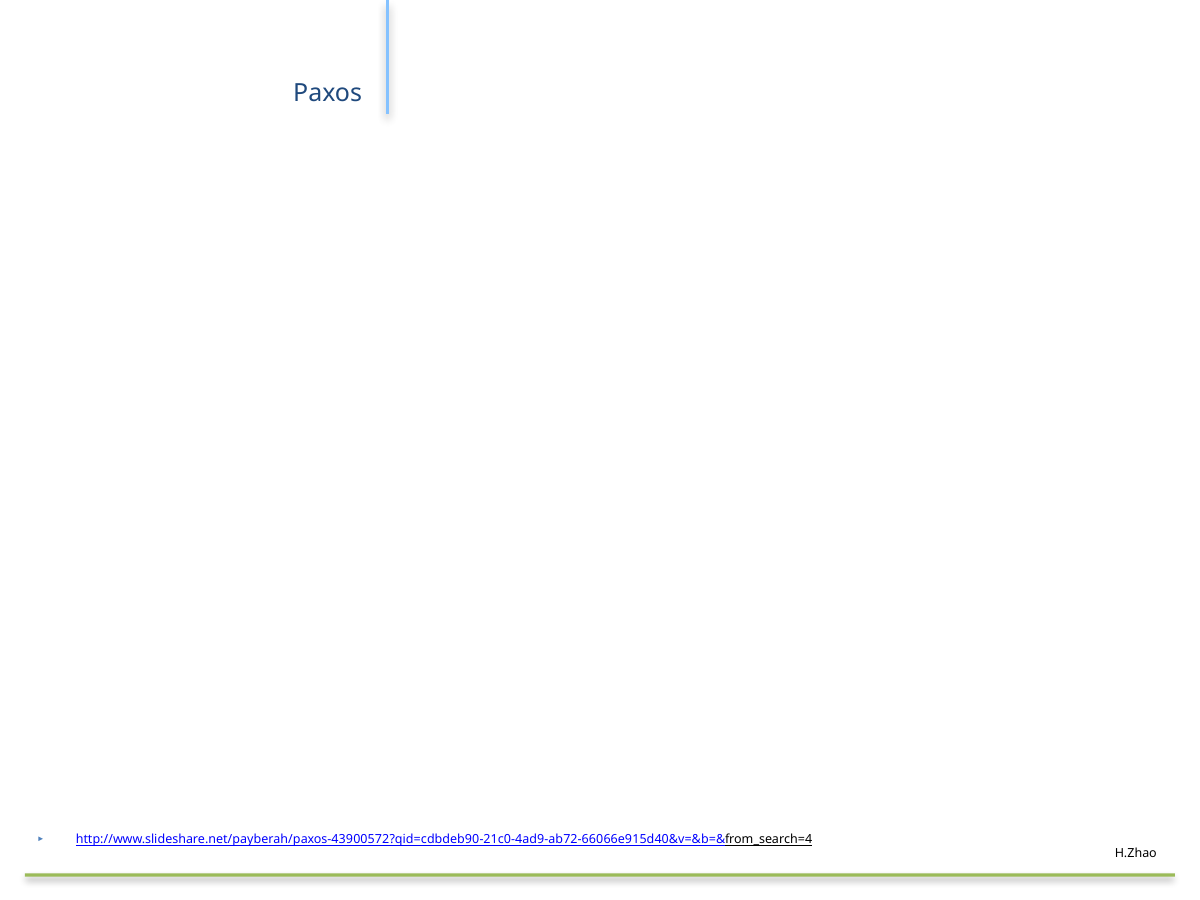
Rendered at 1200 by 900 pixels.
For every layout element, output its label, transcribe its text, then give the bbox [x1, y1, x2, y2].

list http://www.slideshare.net/payberah/paxos-43900572?qid=cdbdeb90-21c0-4ad9-ab72-66066e915d40&v=&b=&from_search=4 [24, 825, 1175, 863]
title Paxos [24, 12, 375, 113]
